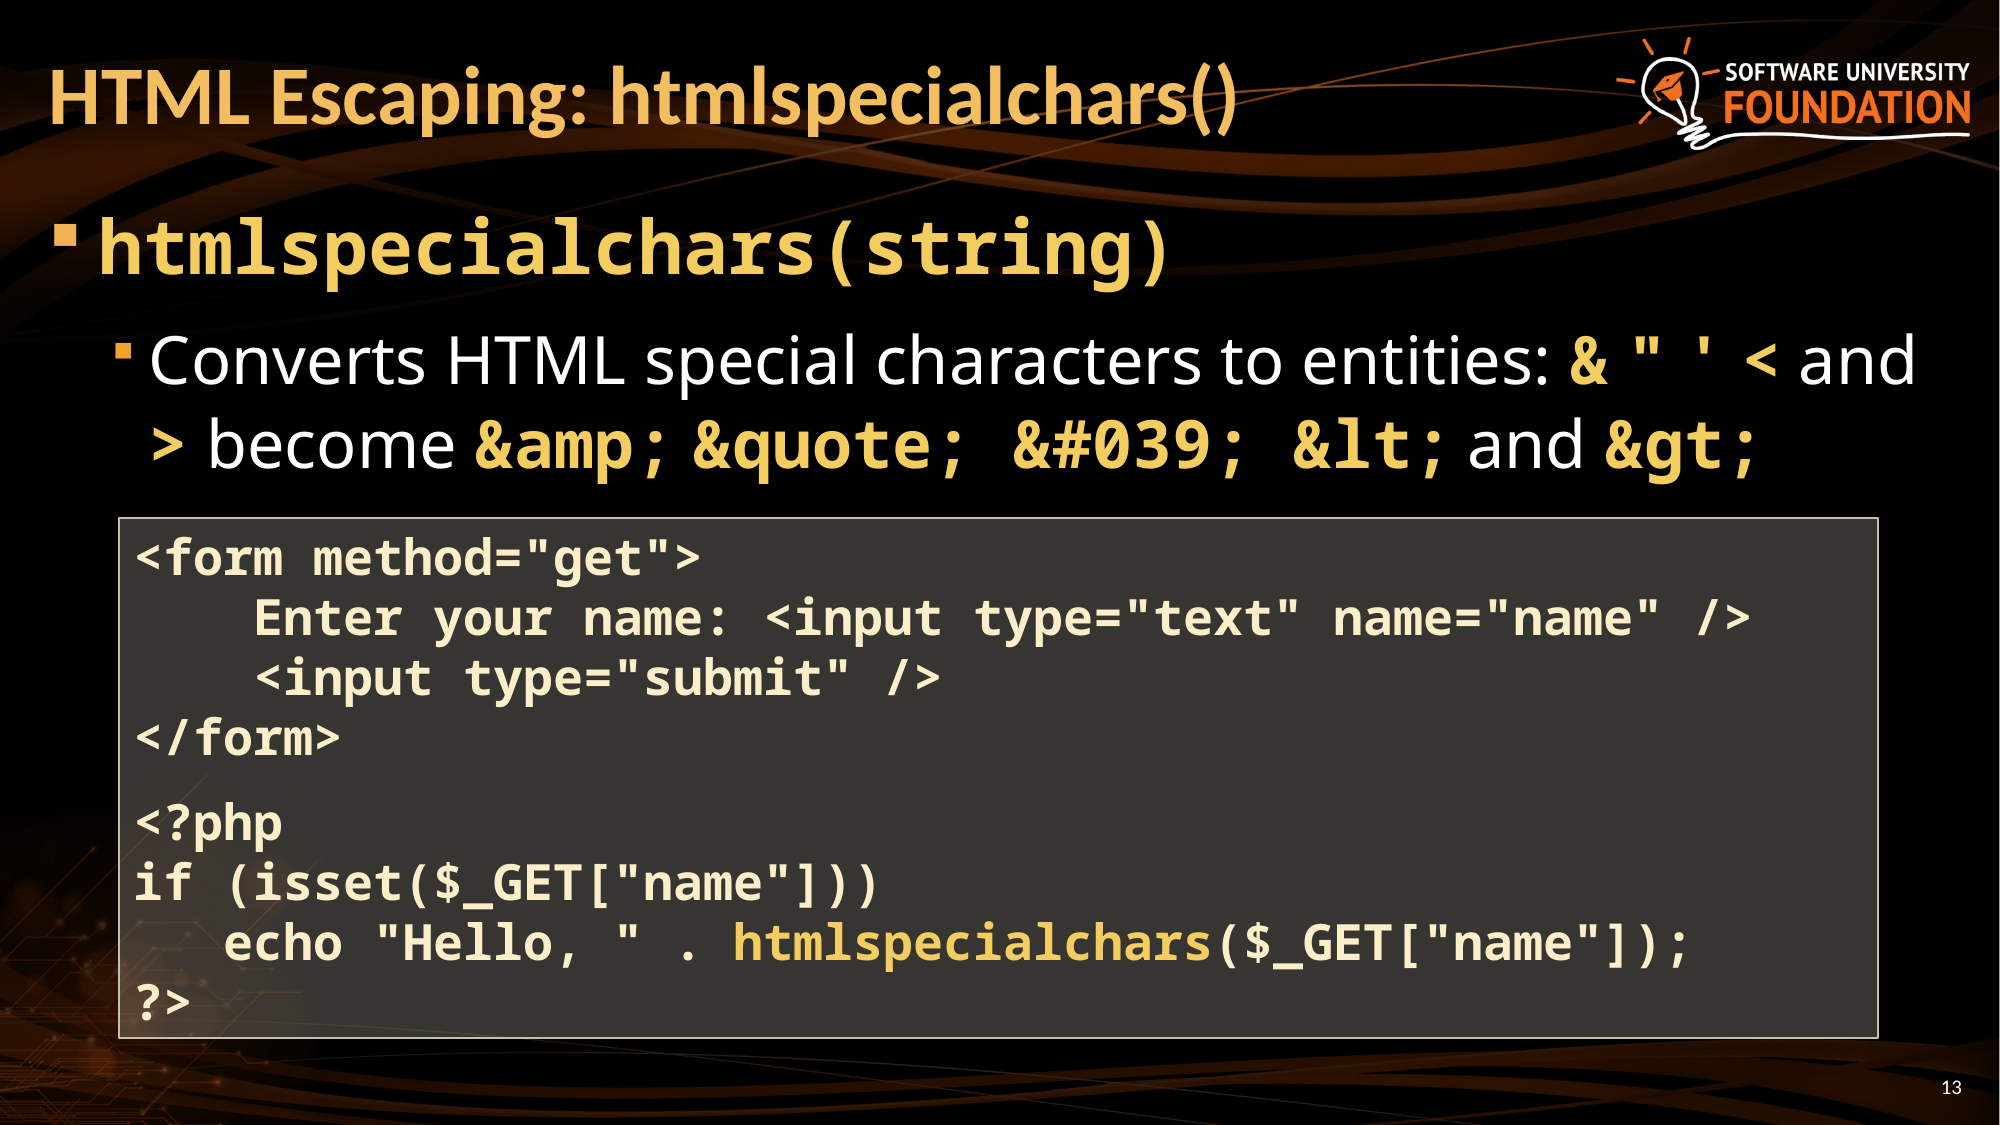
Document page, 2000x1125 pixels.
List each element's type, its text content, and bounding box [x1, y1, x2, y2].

text_box <form method="get"> Enter your name: <input type="text" name="name" /> <input type="submit" /> </form> <?php if (isset($_GET["name"])) echo "Hello, " . htmlspecialchars($_GET["name"]); ?> [118, 518, 1879, 1038]
list htmlspecialchars(string) Converts HTML special characters to entities: & " ' < and > become &amp; &quote; &#039; &lt; and &gt; [31, 188, 1968, 1103]
picture [0, 0, 2000, 1125]
title HTML Escaping: htmlspecialchars() [30, 6, 1602, 189]
